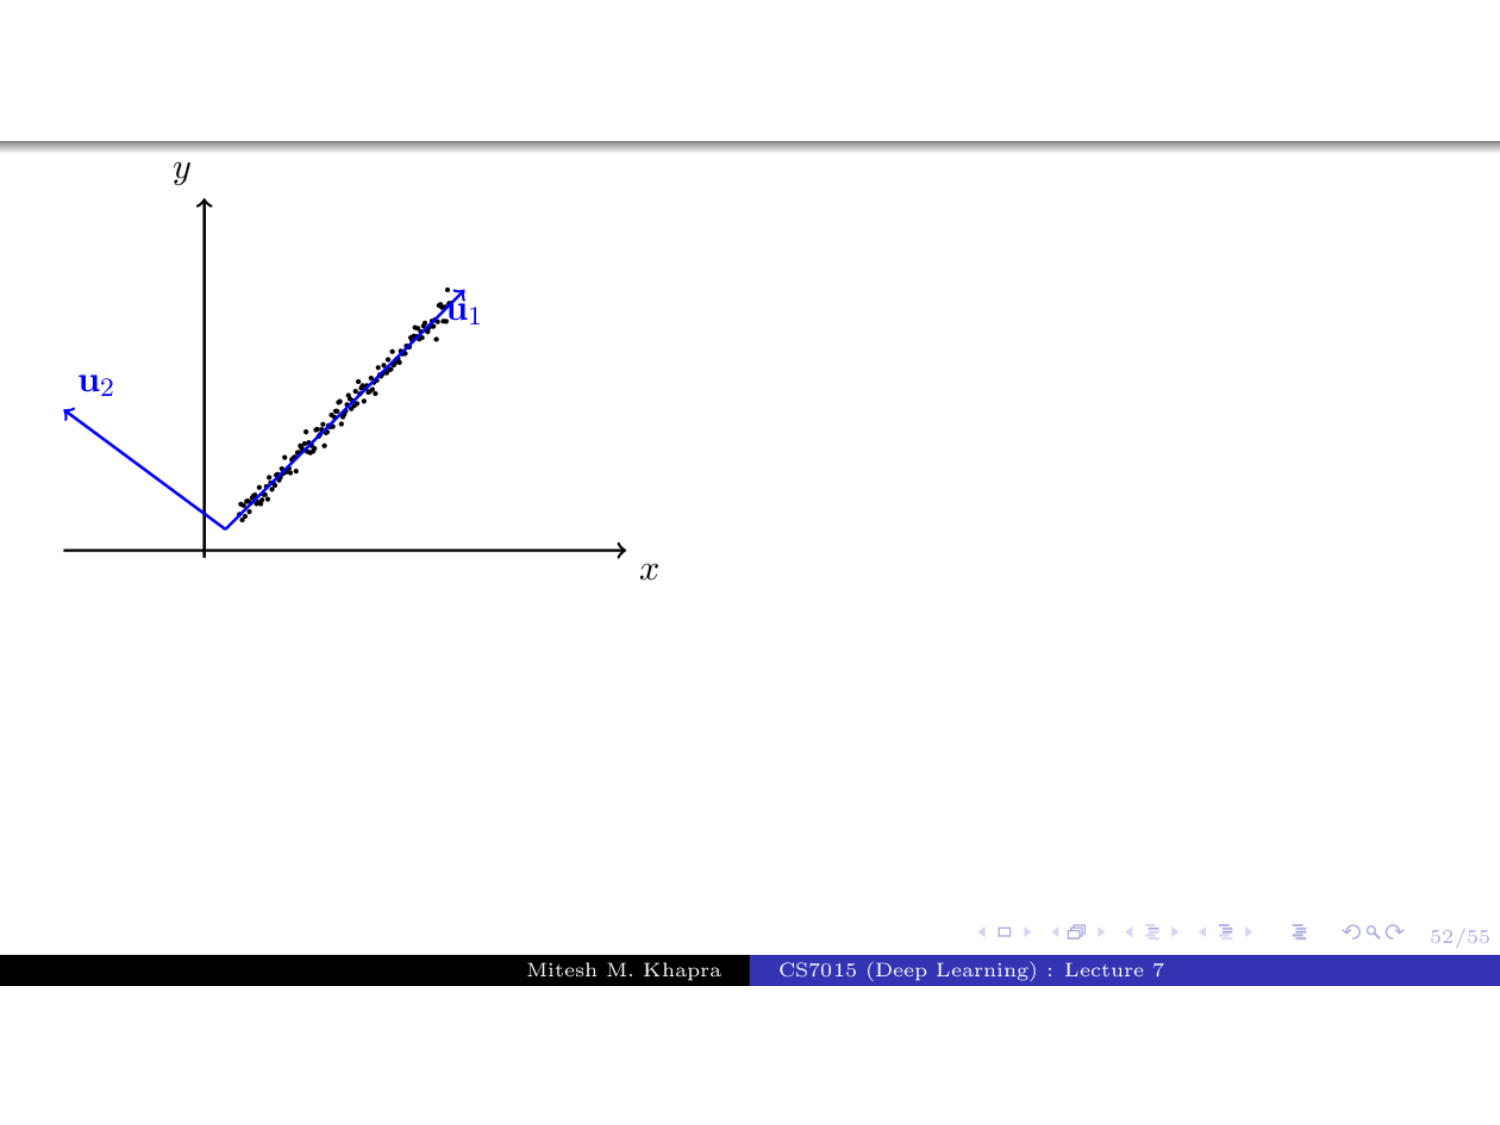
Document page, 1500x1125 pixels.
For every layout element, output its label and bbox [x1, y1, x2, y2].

picture [0, 141, 1500, 986]
